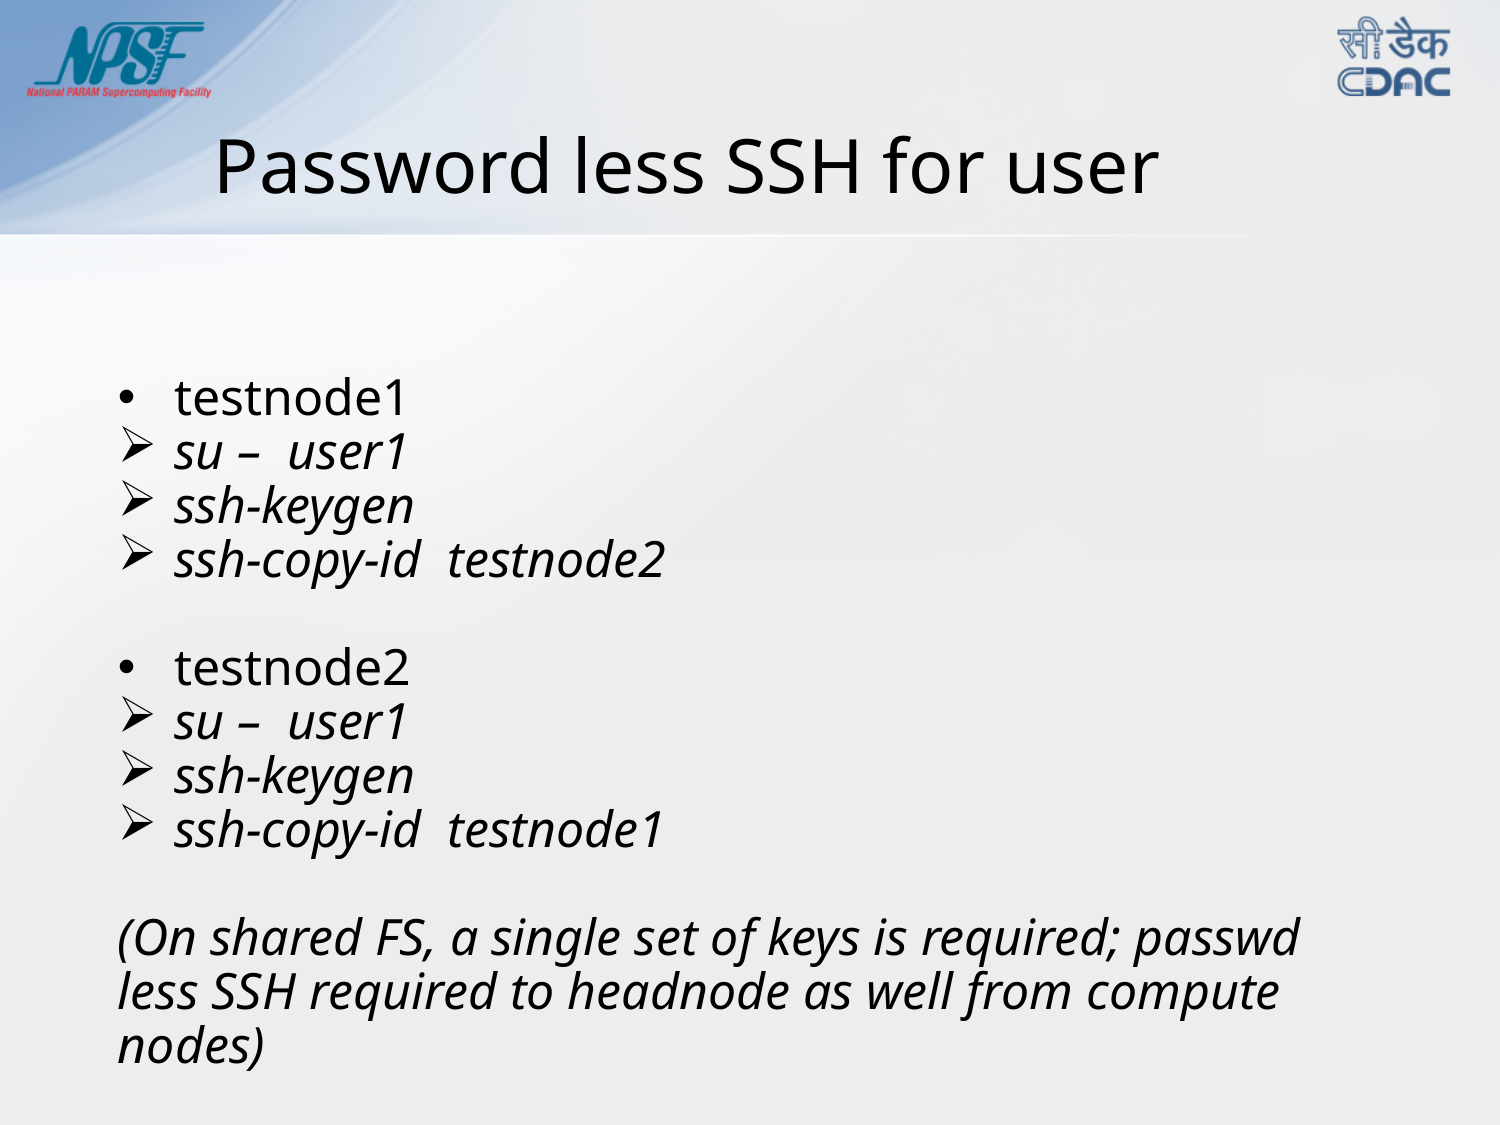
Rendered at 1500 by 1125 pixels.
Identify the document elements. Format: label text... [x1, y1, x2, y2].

picture [0, 12, 1500, 1125]
text_box Password less SSH for user [50, 87, 1344, 251]
text_box testnode1 su – user1 ssh-keygen ssh-copy-id testnode2 testnode2 su – user1 ssh-keygen ssh-copy-id testnode1 (On shared FS, a single set of keys is required; passwd less SSH required to headnode as well from compute nodes) [103, 365, 1397, 1125]
